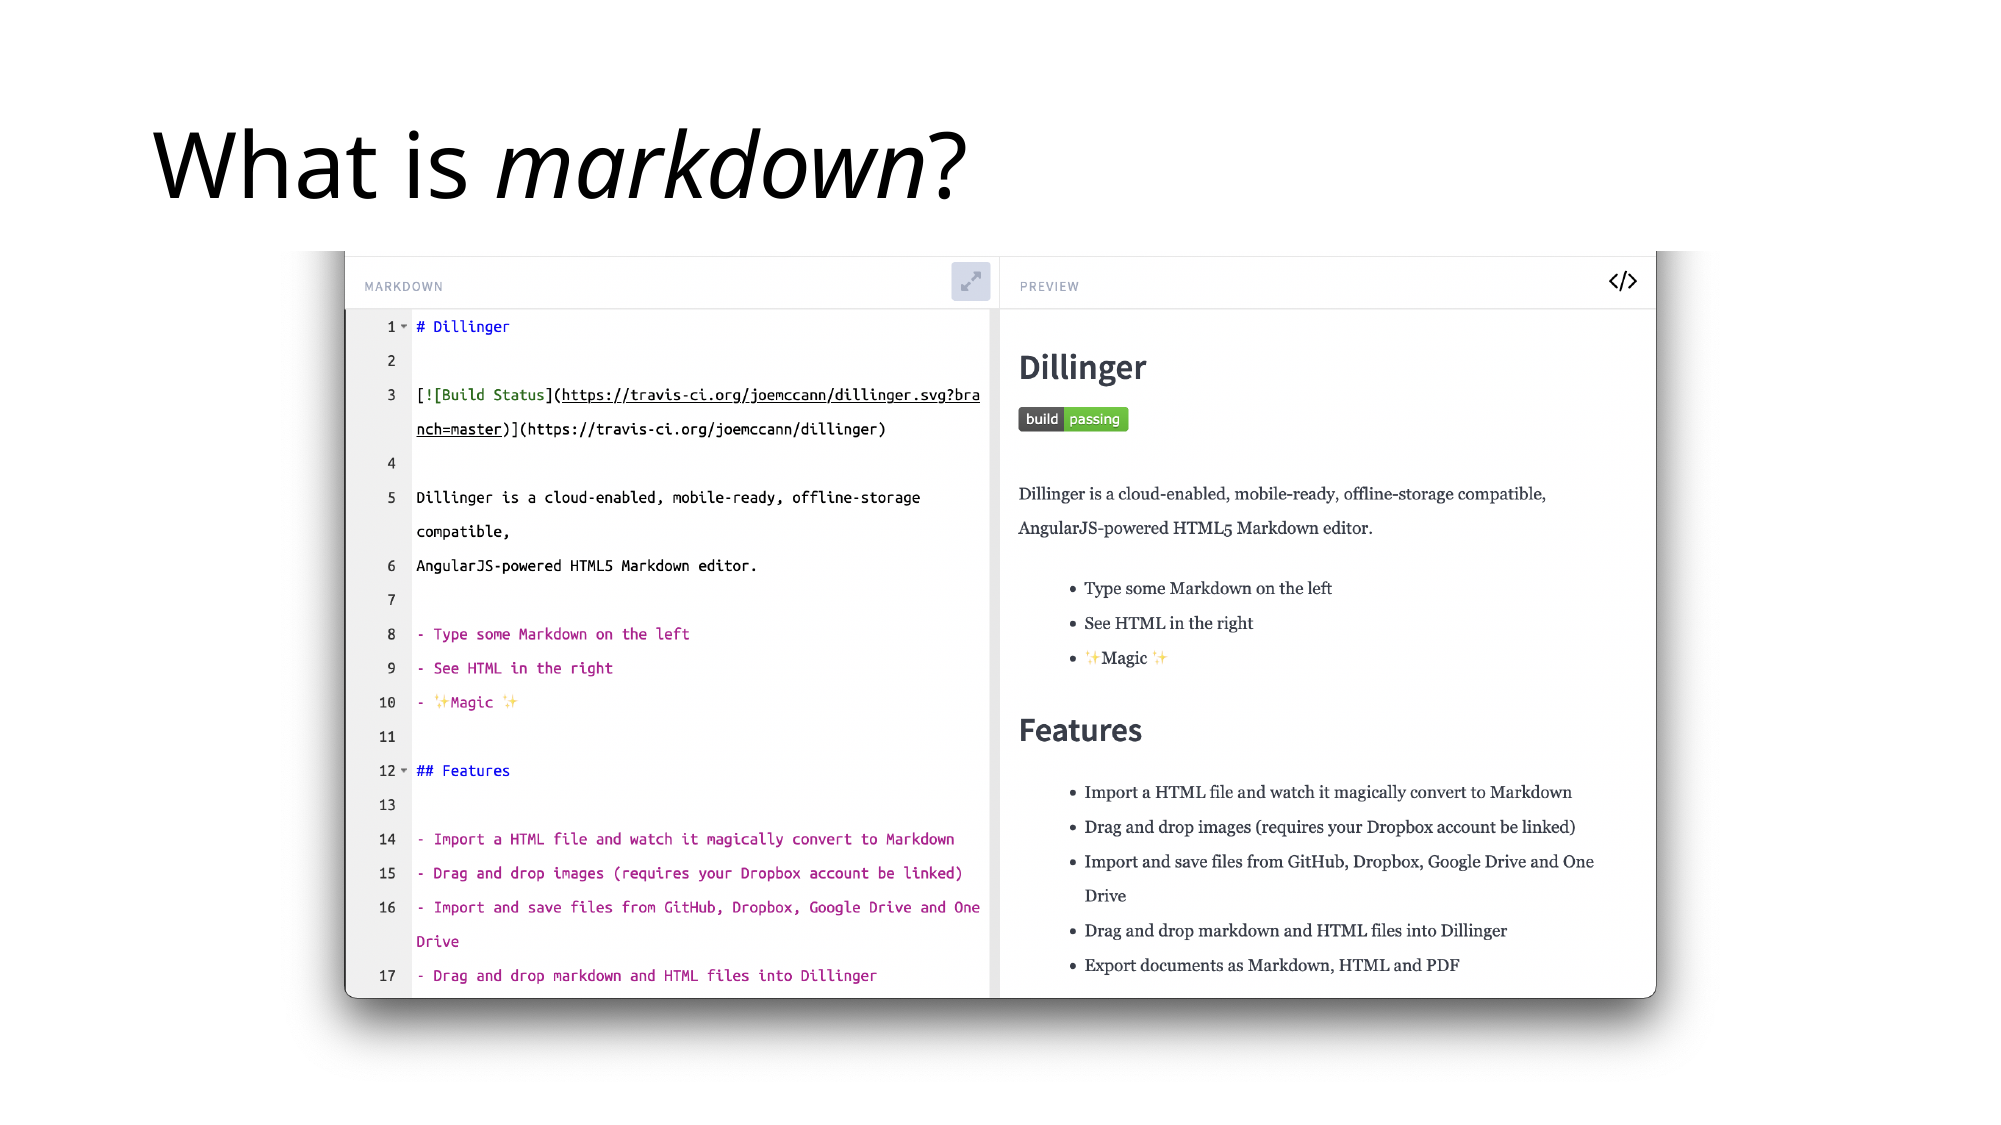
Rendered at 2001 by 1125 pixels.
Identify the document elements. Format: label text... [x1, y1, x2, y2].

title What is markdown? [137, 59, 1863, 278]
picture [275, 251, 1724, 1088]
